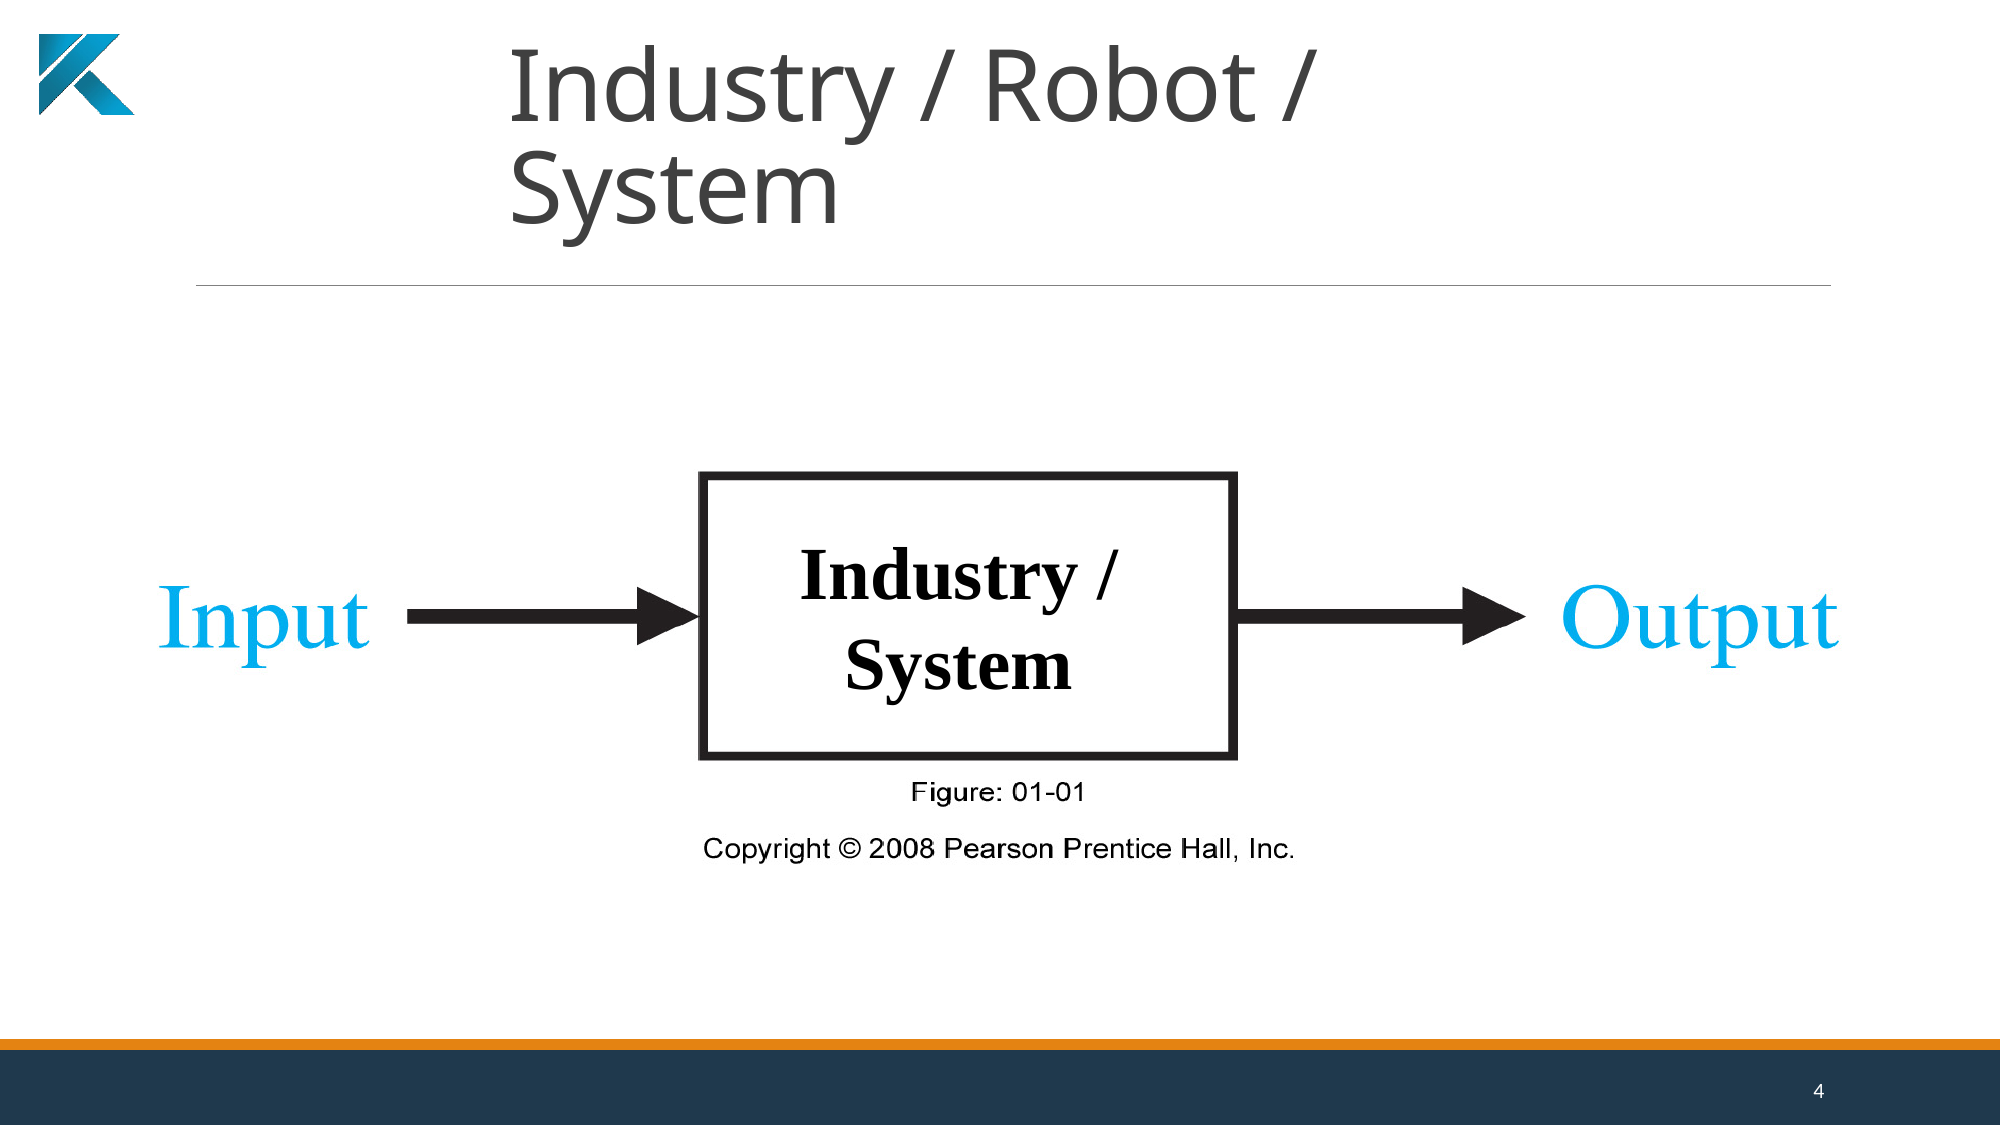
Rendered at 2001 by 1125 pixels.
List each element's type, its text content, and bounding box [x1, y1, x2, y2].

slide_number 4 [1624, 1059, 1840, 1120]
title Industry / Robot / System [493, 137, 1569, 252]
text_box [149, 461, 1851, 874]
picture [36, 24, 138, 126]
